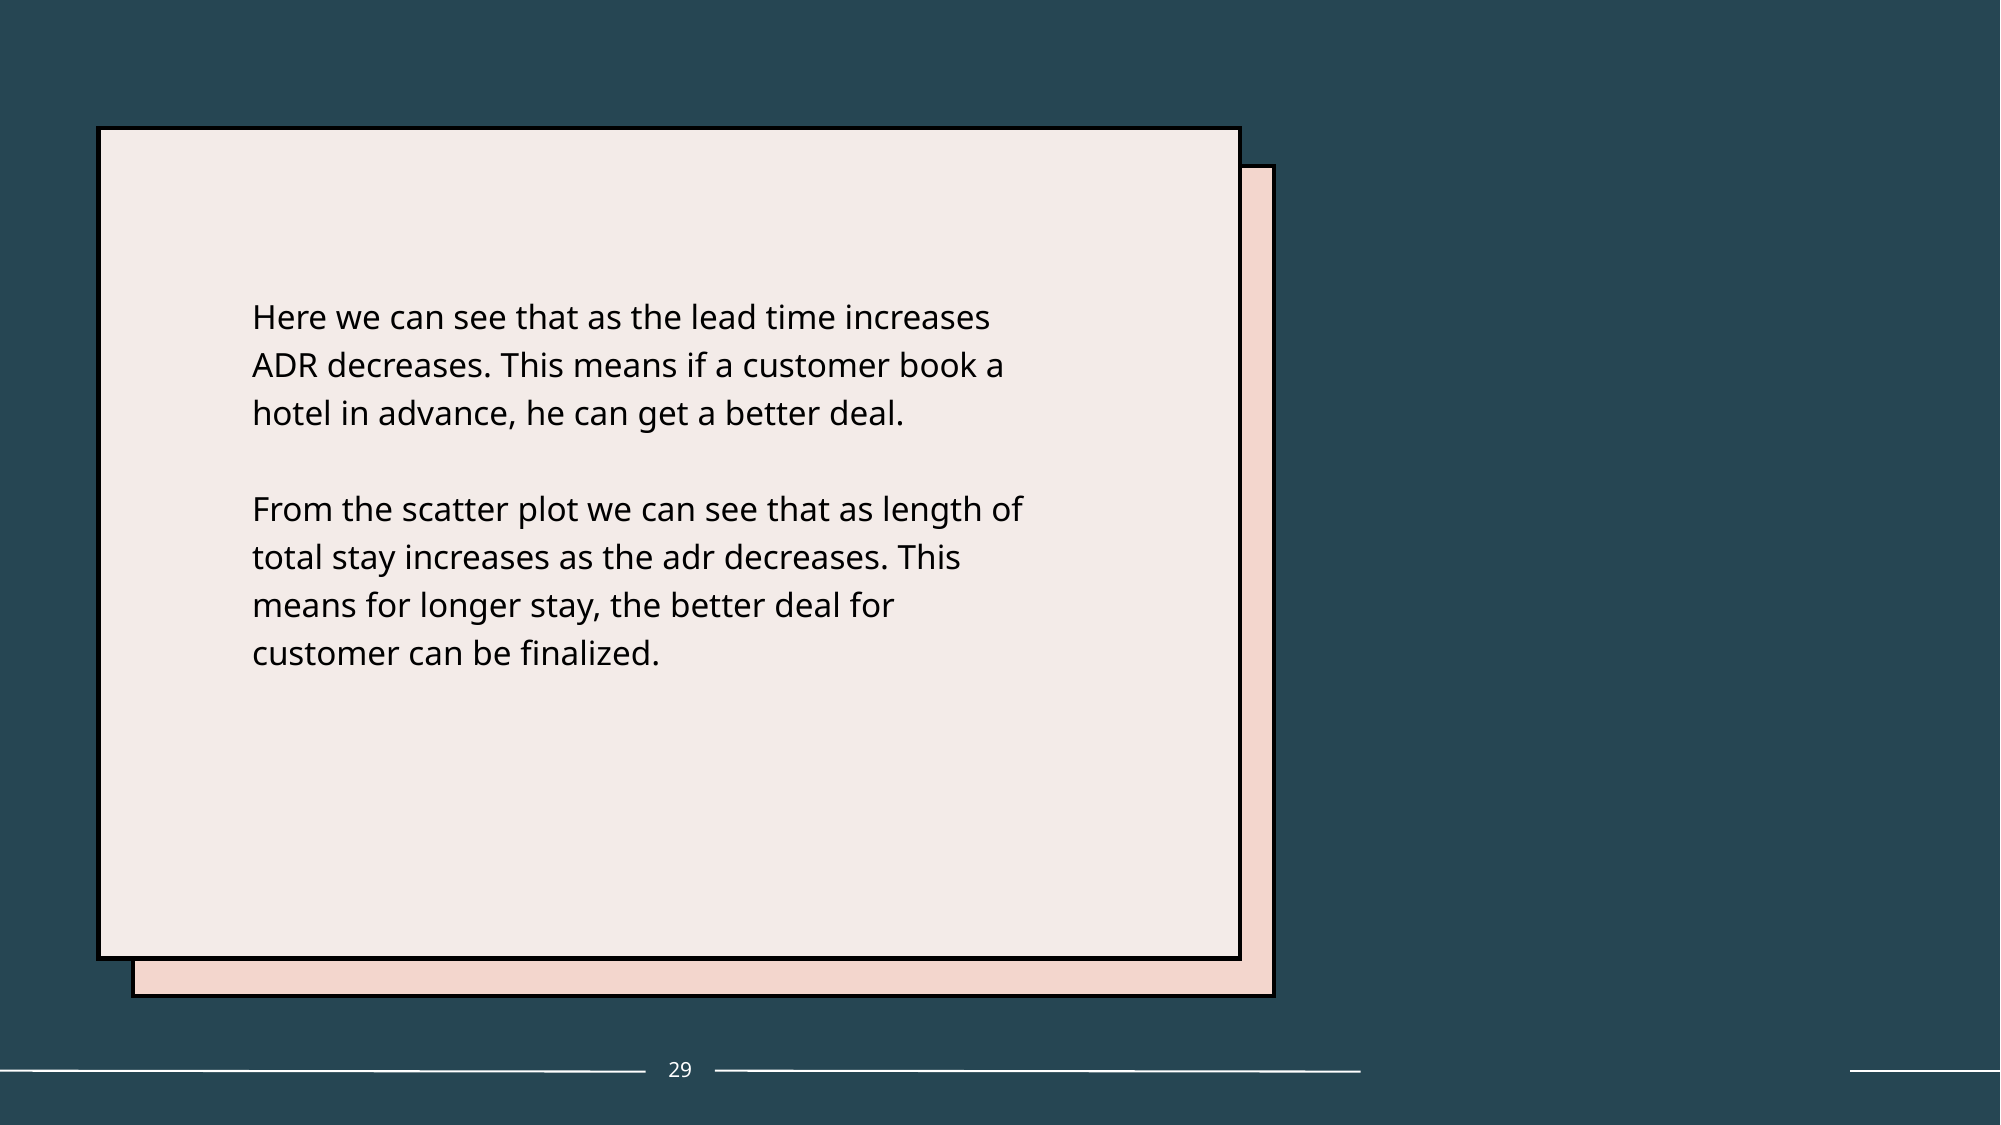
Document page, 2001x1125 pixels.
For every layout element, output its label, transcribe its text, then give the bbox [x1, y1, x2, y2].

slide_number 29 [650, 1050, 710, 1091]
list Here we can see that as the lead time increases ADR decreases. This means if a customer book a hotel in advance, he can get a better deal. From the scatter plot we can see that as length of total stay increases as the adr decreases. This means for longer stay, the better deal for customer can be finalized. [228, 280, 1050, 851]
